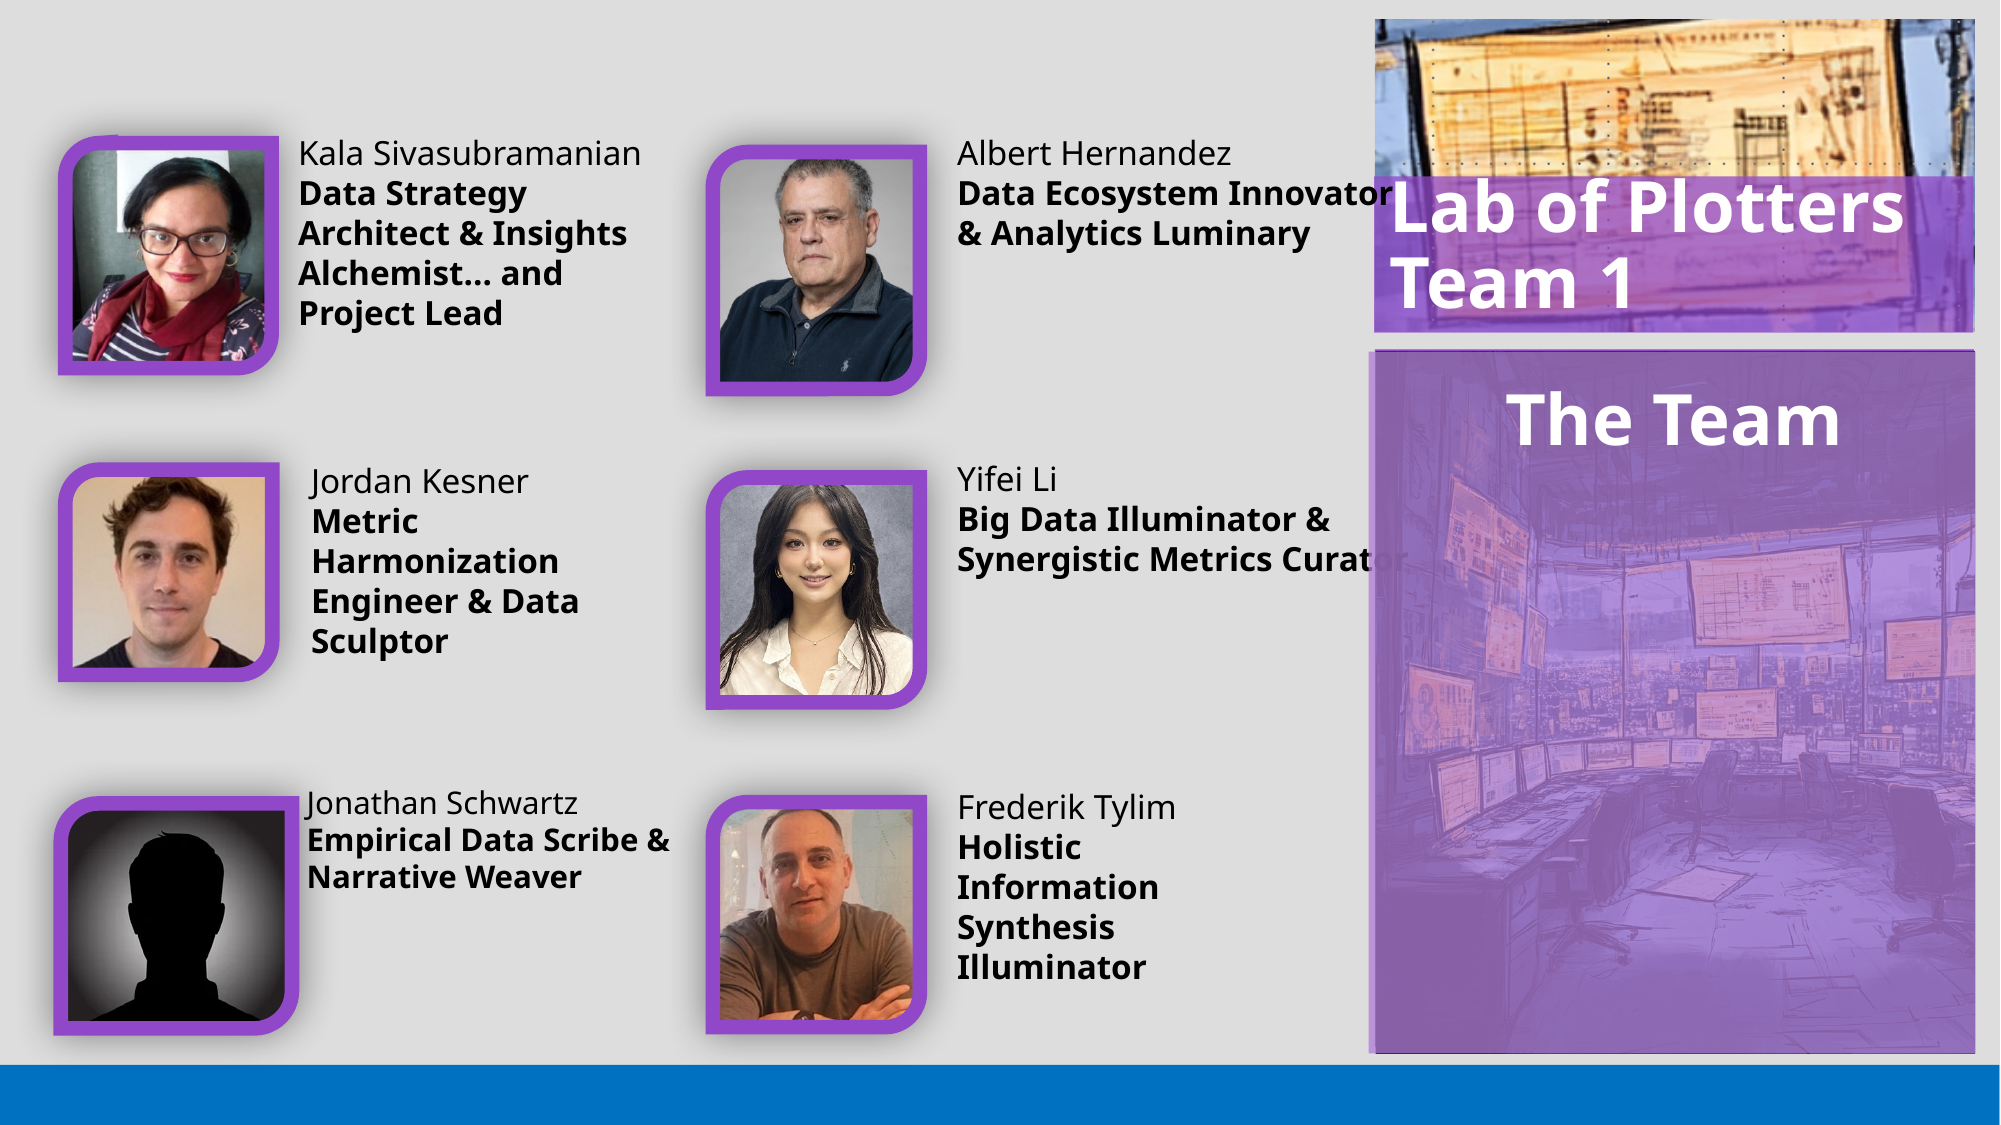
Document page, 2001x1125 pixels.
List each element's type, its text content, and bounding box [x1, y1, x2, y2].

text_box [712, 450, 1450, 703]
text_box [1368, 703, 1375, 1054]
picture [1375, 351, 1975, 1054]
picture [65, 469, 273, 675]
title Lab of Plotters Team 1 [1374, 19, 1975, 332]
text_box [712, 124, 1413, 390]
text_box Jordan Kesner Metric Harmonization Engineer & Data Sculptor [296, 452, 659, 668]
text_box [712, 779, 1244, 1028]
text_box [1368, 390, 1374, 450]
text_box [65, 124, 672, 369]
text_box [60, 775, 763, 1029]
